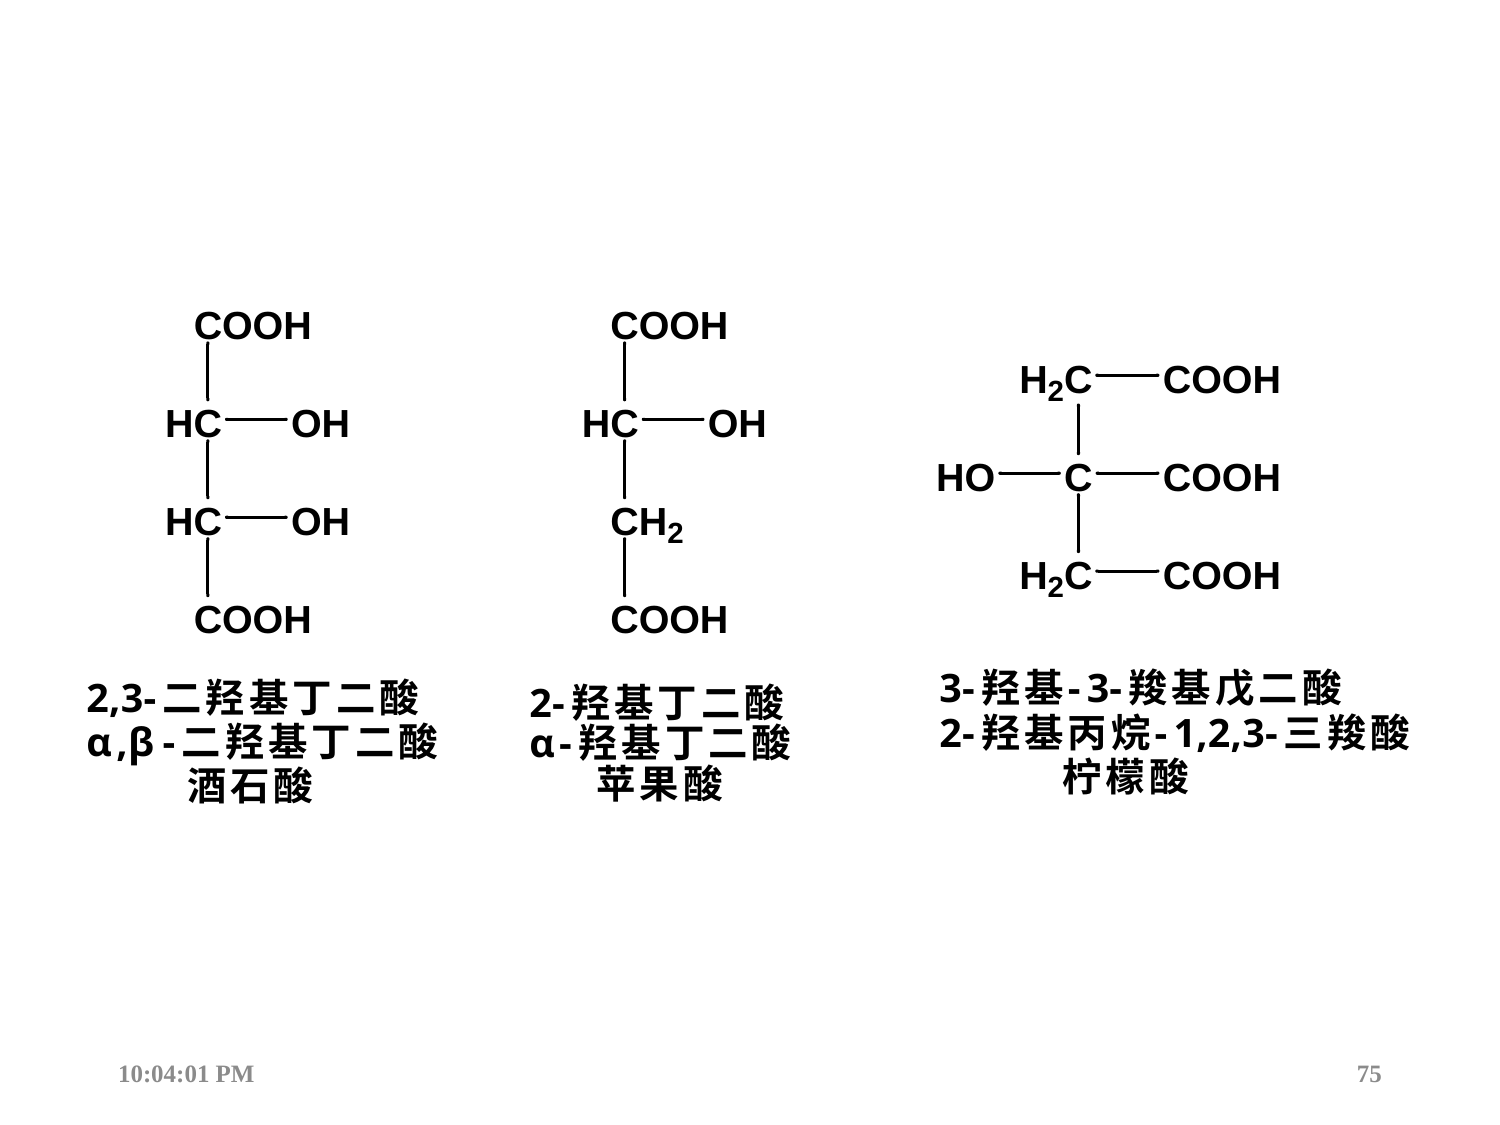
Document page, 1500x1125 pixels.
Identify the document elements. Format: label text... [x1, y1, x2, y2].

slide_number 75 [1059, 1042, 1397, 1103]
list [79, 308, 1421, 817]
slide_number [103, 1042, 441, 1103]
